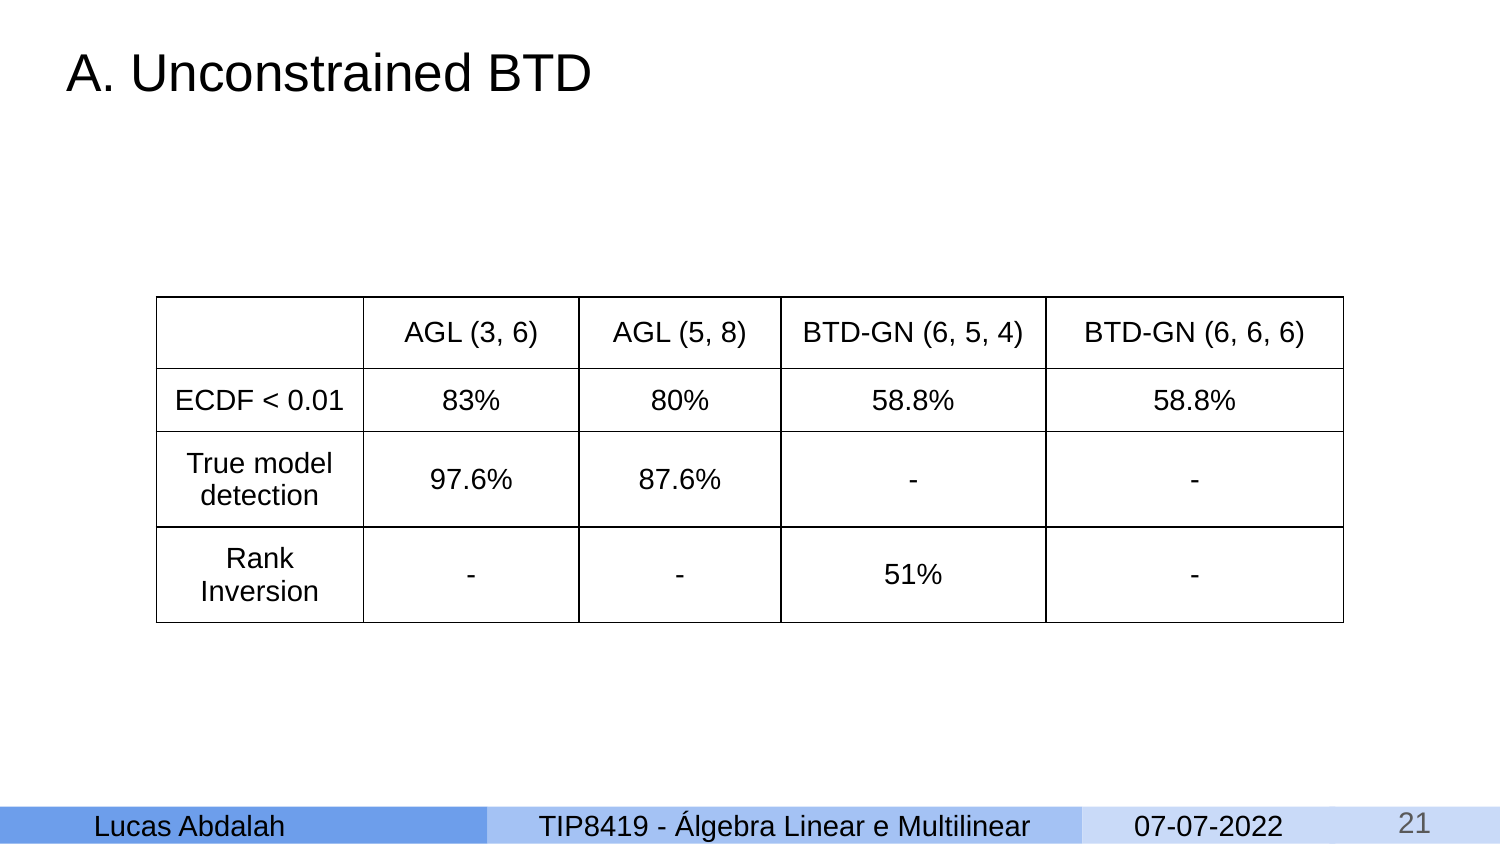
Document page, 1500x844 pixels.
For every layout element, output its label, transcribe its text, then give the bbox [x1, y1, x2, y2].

table_cell - [364, 528, 578, 622]
table_cell - [1047, 432, 1343, 526]
table_cell - [1047, 528, 1343, 622]
table_cell 58.8% [1047, 369, 1343, 431]
title A. Unconstrained BTD [51, 23, 1449, 117]
table_header AGL (3, 6) [364, 298, 578, 368]
table_cell 80% [580, 369, 780, 431]
table_cell True model detection [157, 432, 363, 526]
table_cell ECDF < 0.01 [157, 369, 363, 431]
table_cell 58.8% [782, 369, 1045, 431]
table_cell 83% [364, 369, 578, 431]
table_header AGL (5, 8) [580, 298, 780, 368]
table_cell - [782, 432, 1045, 526]
table_header BTD-GN (6, 5, 4) [782, 298, 1045, 368]
slide_number ‹#› [1329, 806, 1500, 844]
table_cell 51% [782, 528, 1045, 622]
table_cell - [580, 528, 780, 622]
table_header BTD-GN (6, 6, 6) [1047, 298, 1343, 368]
table_cell 87.6% [580, 432, 780, 526]
table_cell Rank Inversion [157, 528, 363, 622]
table_cell 97.6% [364, 432, 578, 526]
table_header [157, 298, 363, 368]
